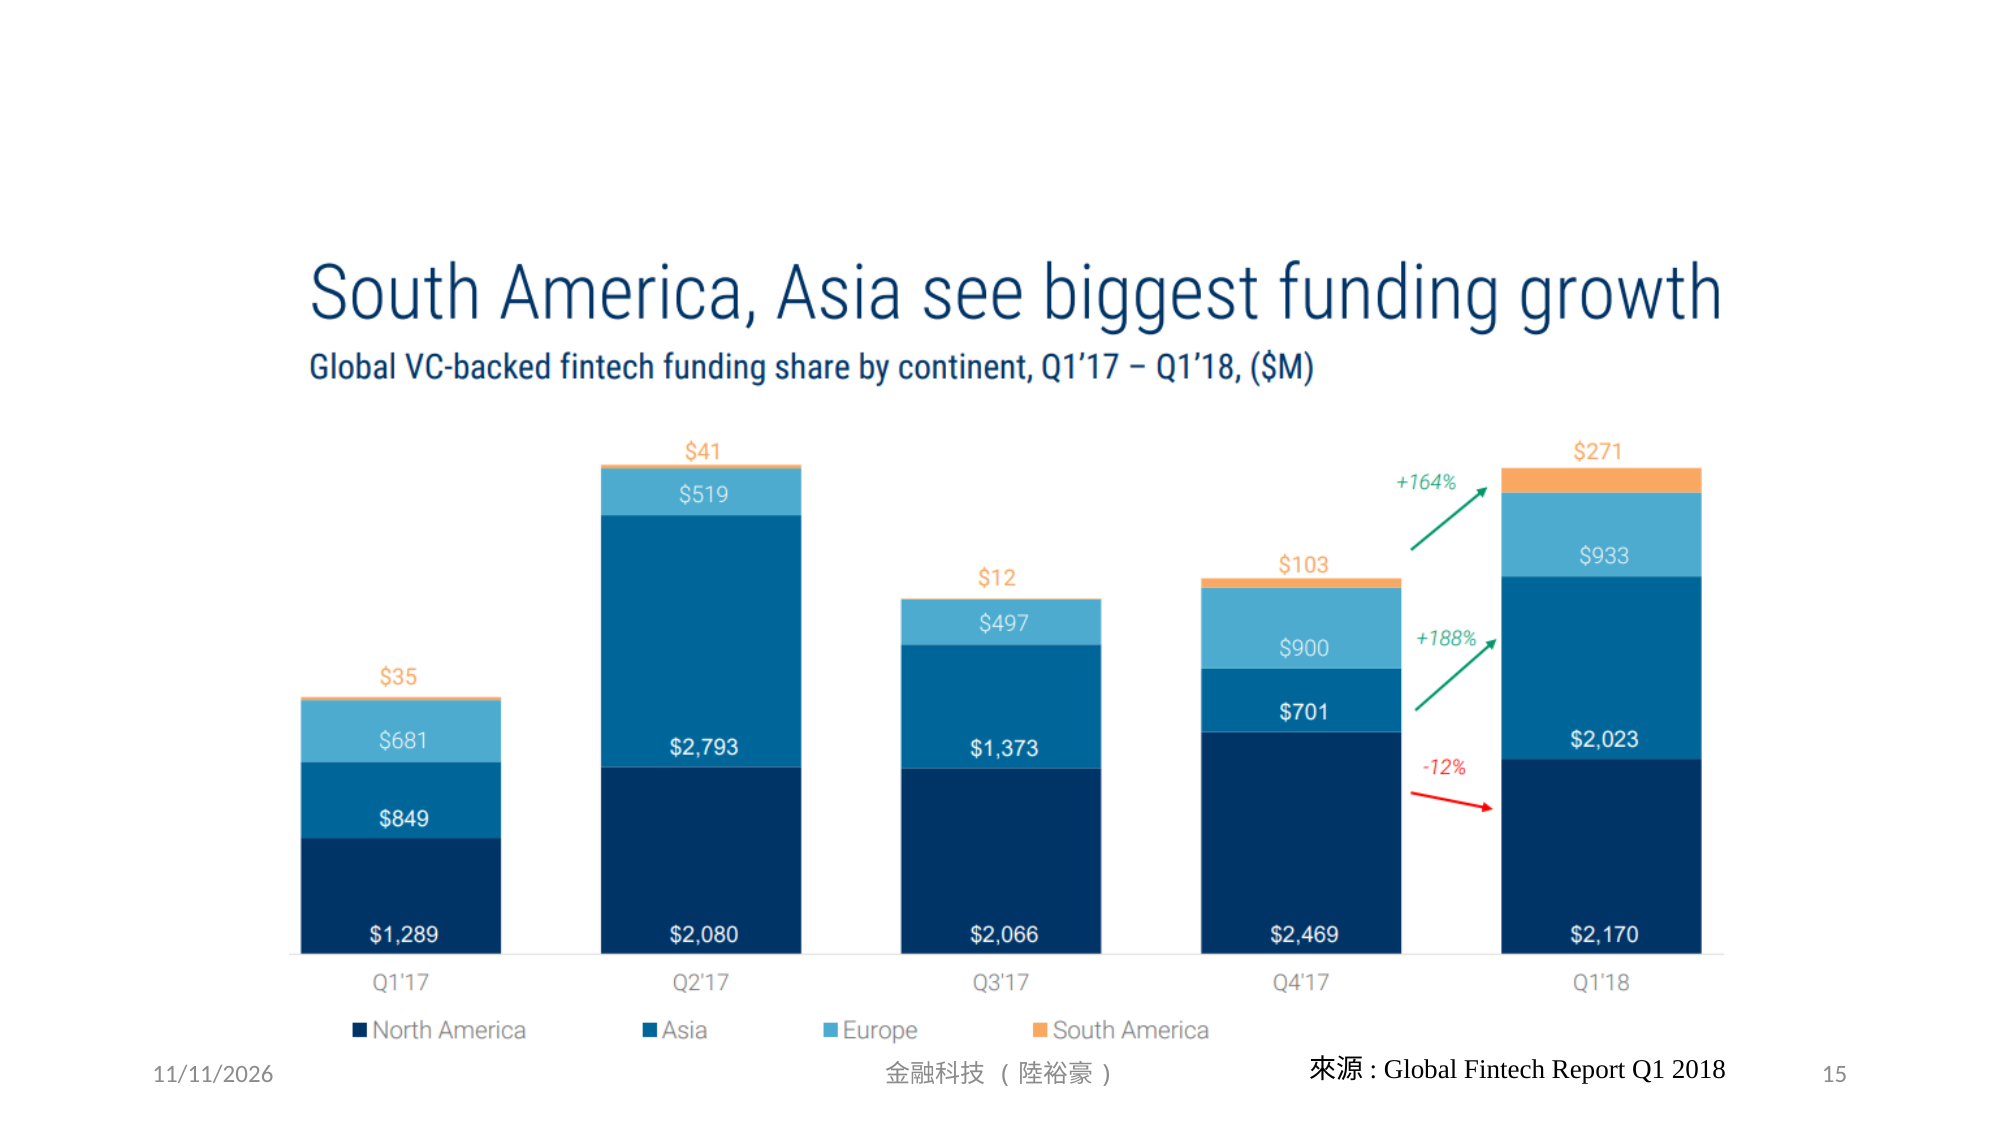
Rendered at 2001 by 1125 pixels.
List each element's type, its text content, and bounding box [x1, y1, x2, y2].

text_box 來源: Global Fintech Report Q1 2018 [1294, 1047, 1789, 1109]
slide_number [137, 1042, 588, 1103]
slide_number 15 [1412, 1042, 1863, 1103]
footer 金融科技 (陸裕豪) [662, 1045, 1338, 1103]
picture [289, 242, 1724, 1045]
